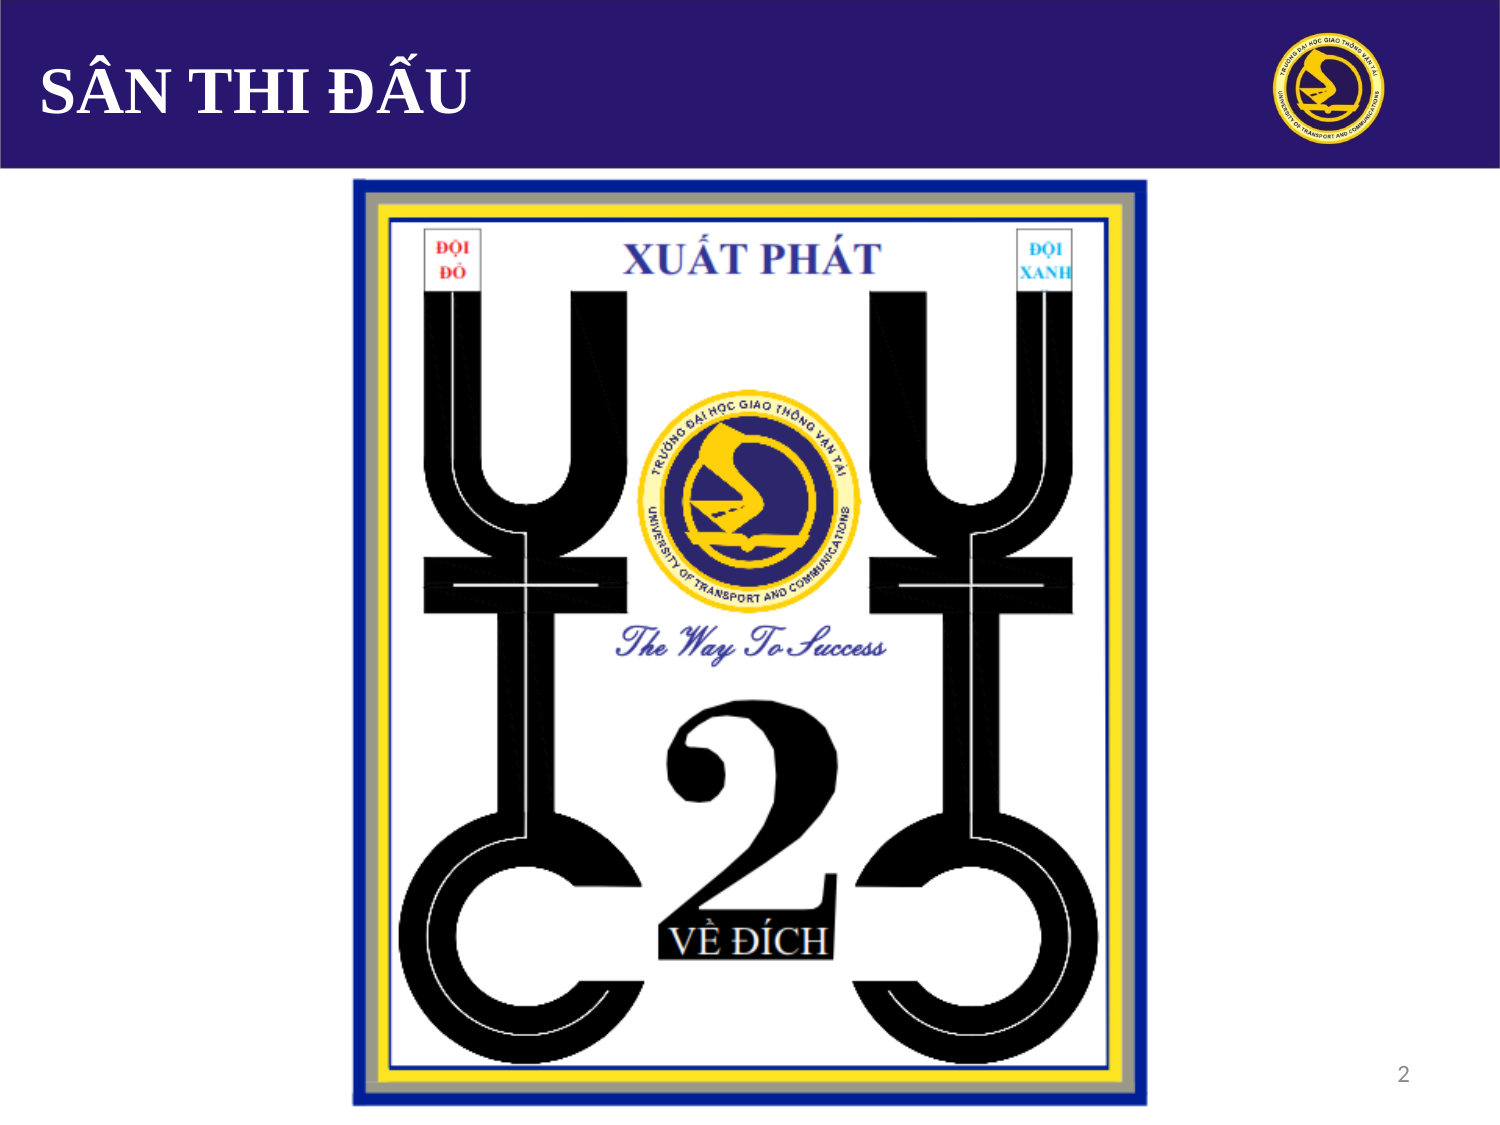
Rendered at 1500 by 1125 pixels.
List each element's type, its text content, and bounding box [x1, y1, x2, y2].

slide_number 2 [1157, 1042, 1425, 1103]
picture [0, 0, 1500, 1108]
